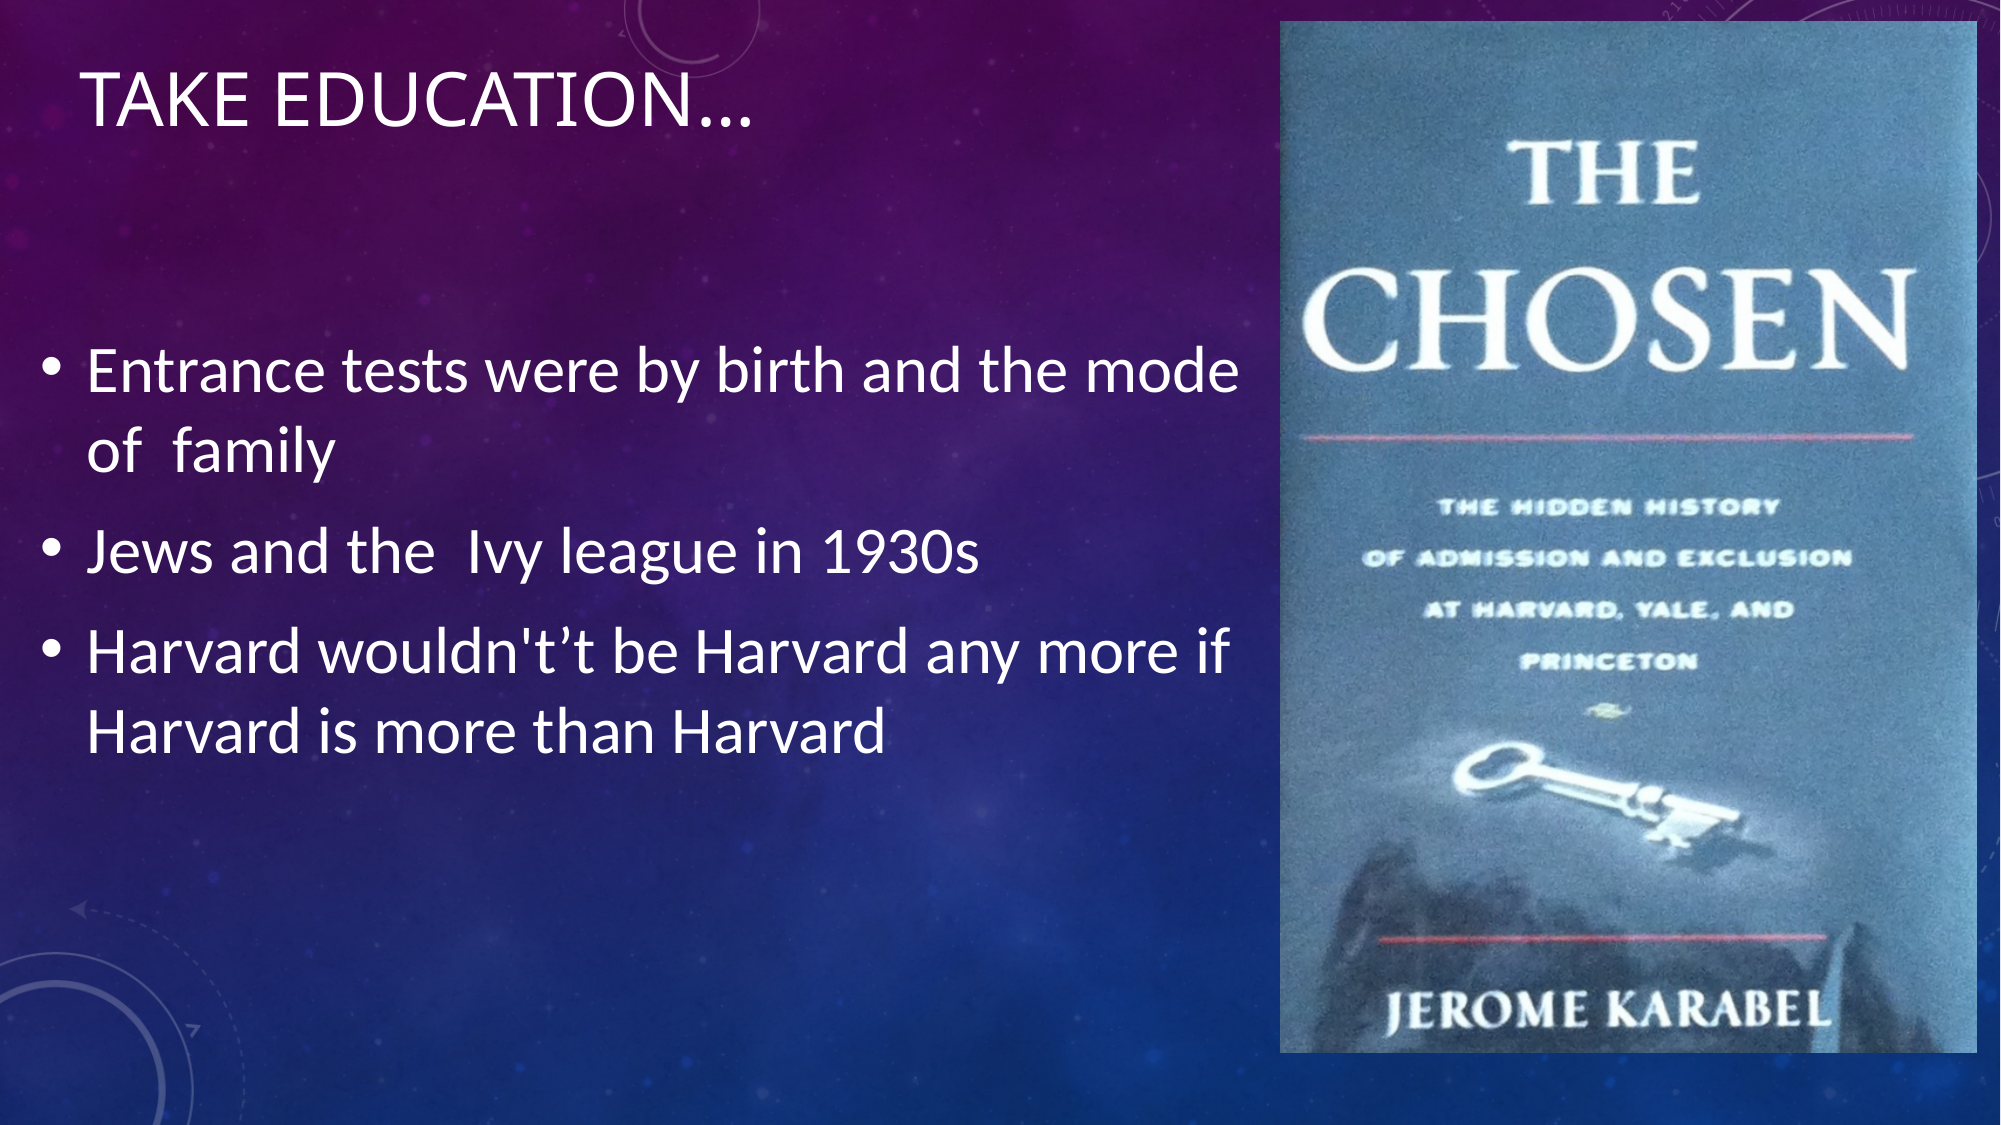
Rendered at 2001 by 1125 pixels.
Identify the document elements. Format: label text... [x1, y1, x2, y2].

picture [0, 0, 2001, 1125]
title Take education… [64, 0, 1727, 192]
list Entrance tests were by birth and the mode of family Jews and the Ivy league in 1930s Harvard wouldn't’t be Harvard any more if Harvard is more than Harvard [24, 279, 1263, 915]
